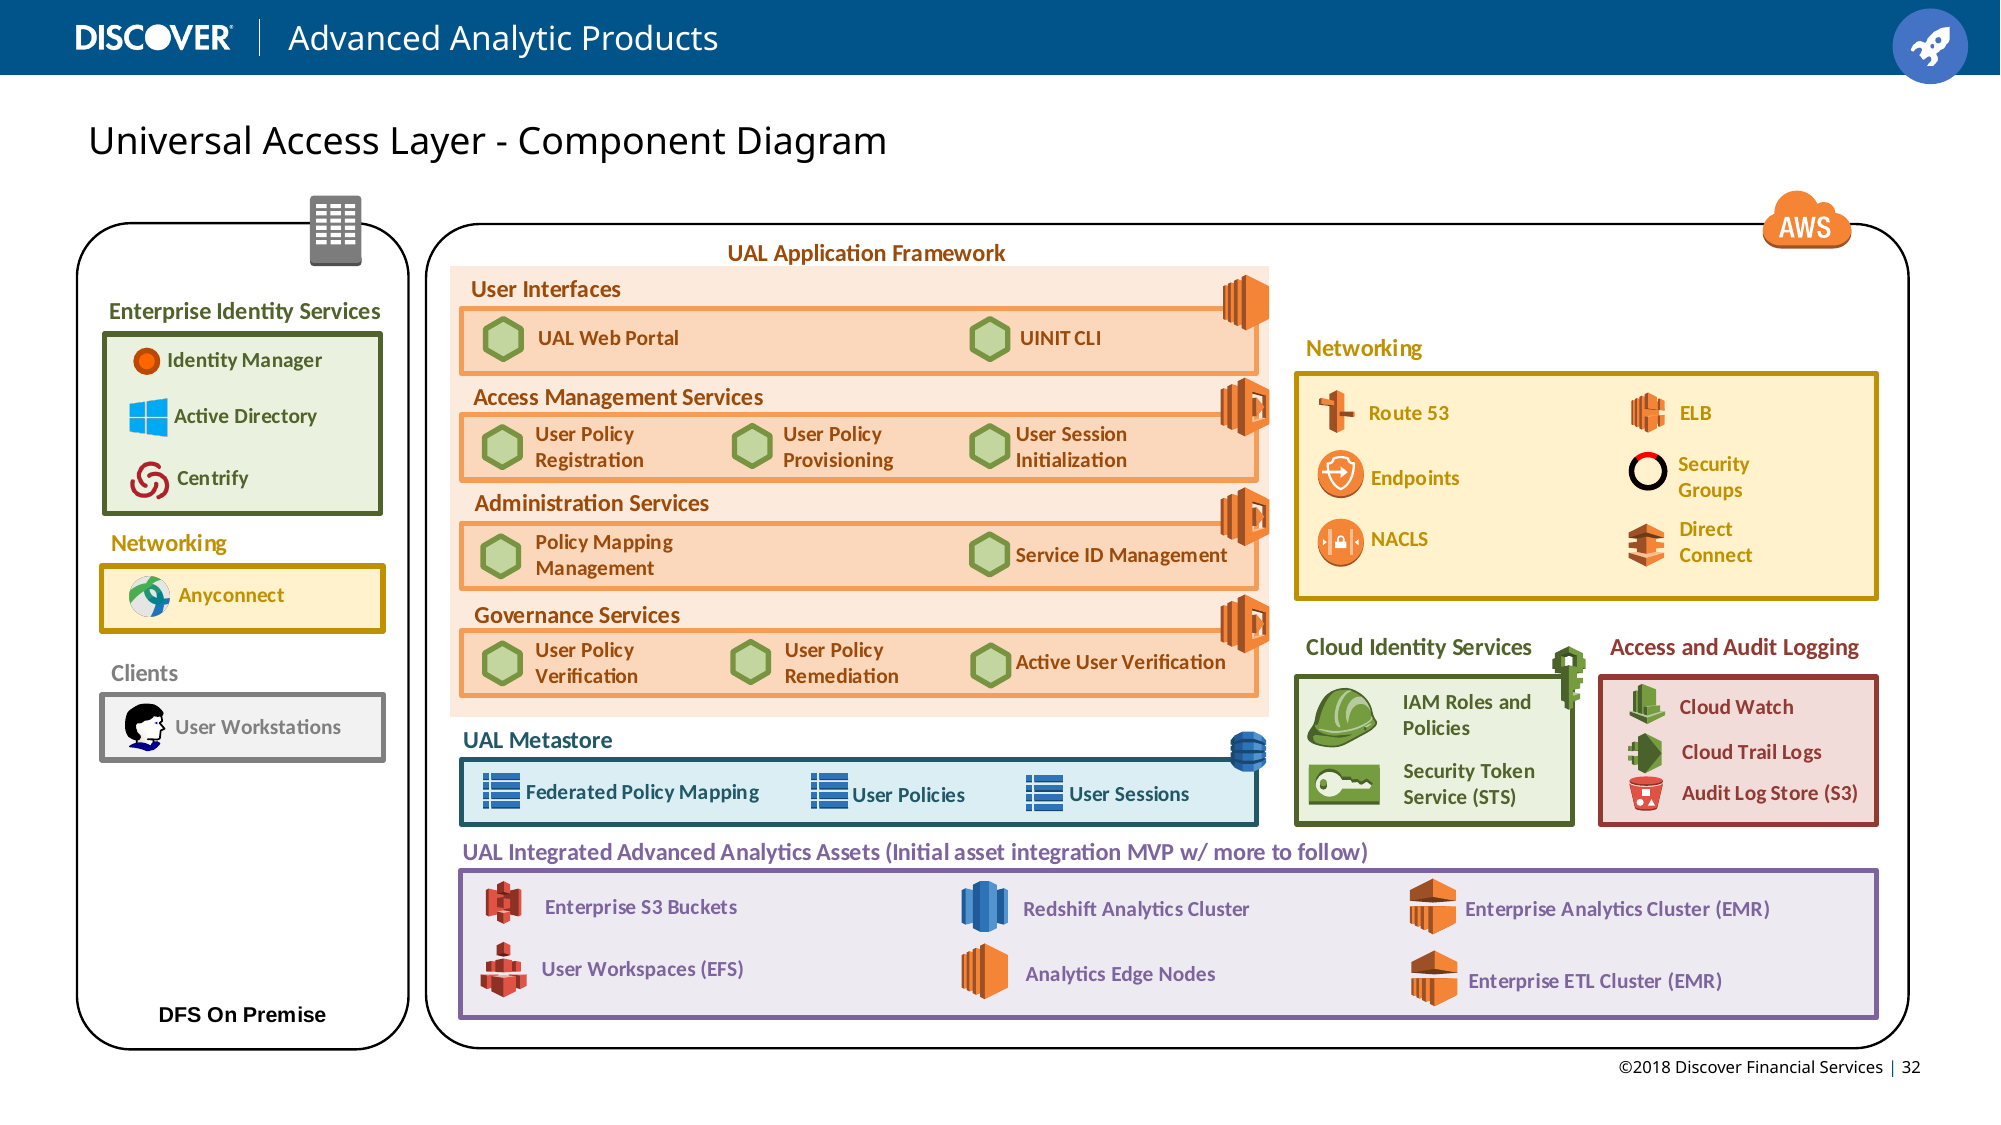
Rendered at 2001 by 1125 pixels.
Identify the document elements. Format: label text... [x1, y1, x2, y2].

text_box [1892, 8, 1969, 85]
picture [73, 187, 1911, 1052]
list Universal Access Layer - Component Diagram [73, 102, 904, 170]
picture [51, 0, 258, 75]
